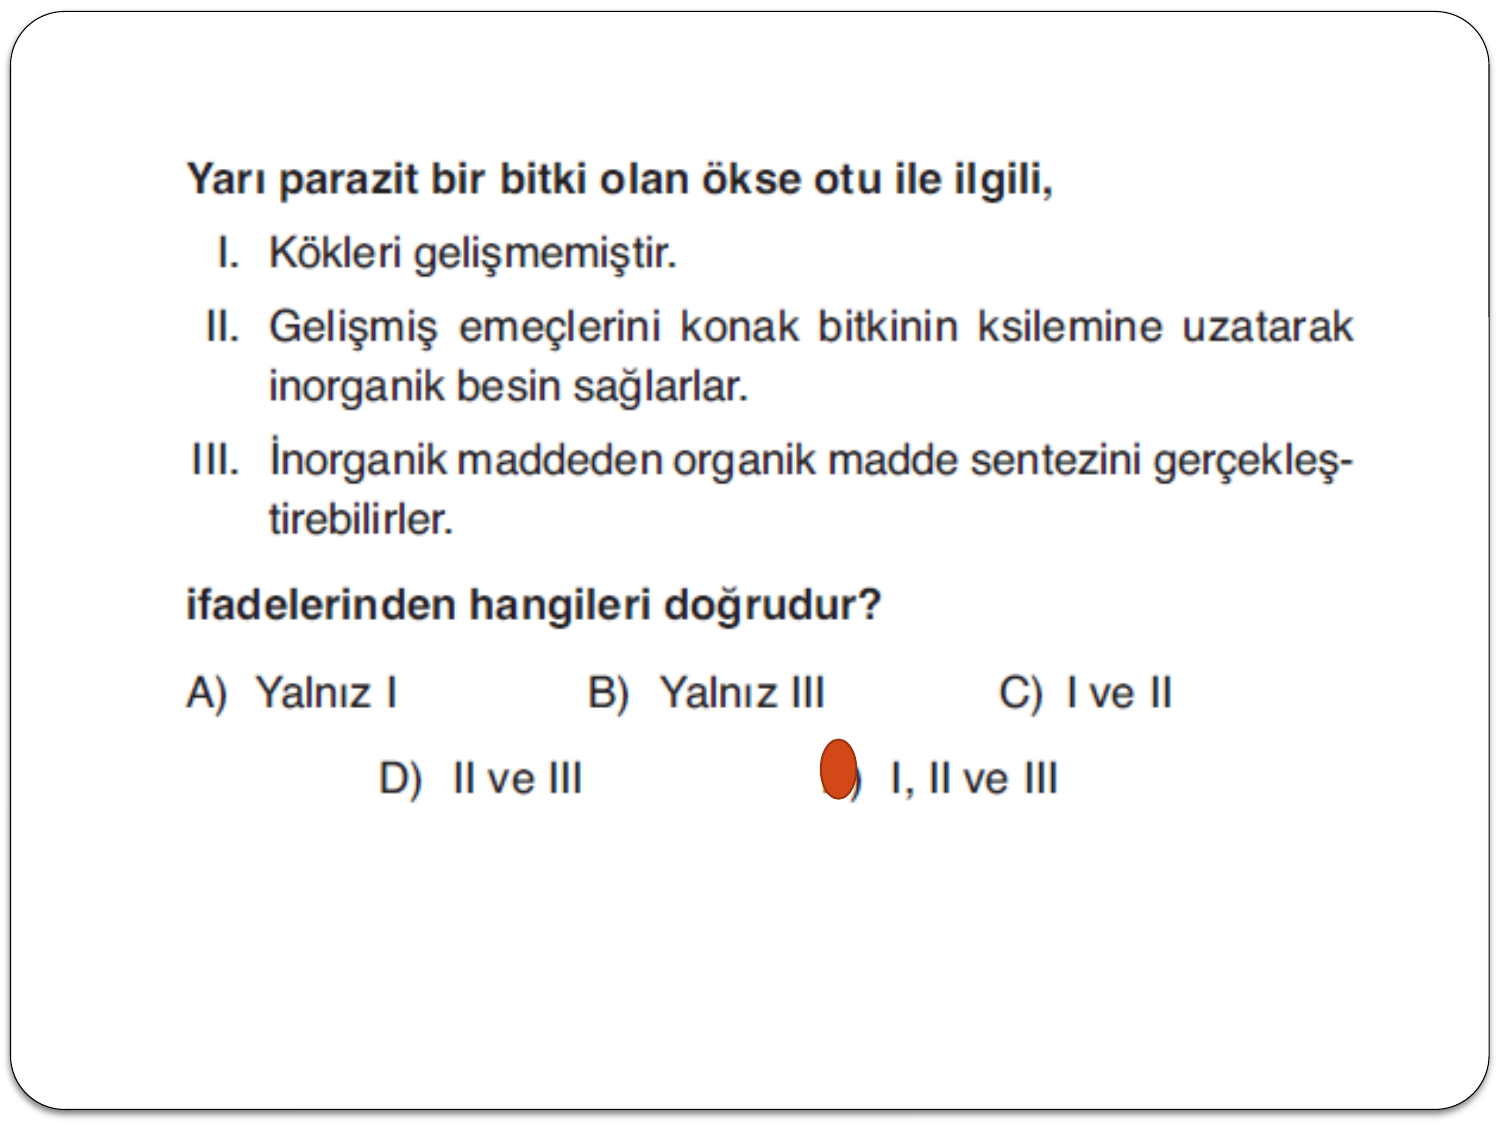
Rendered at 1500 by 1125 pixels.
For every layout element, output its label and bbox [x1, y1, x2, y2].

list [160, 136, 1404, 846]
